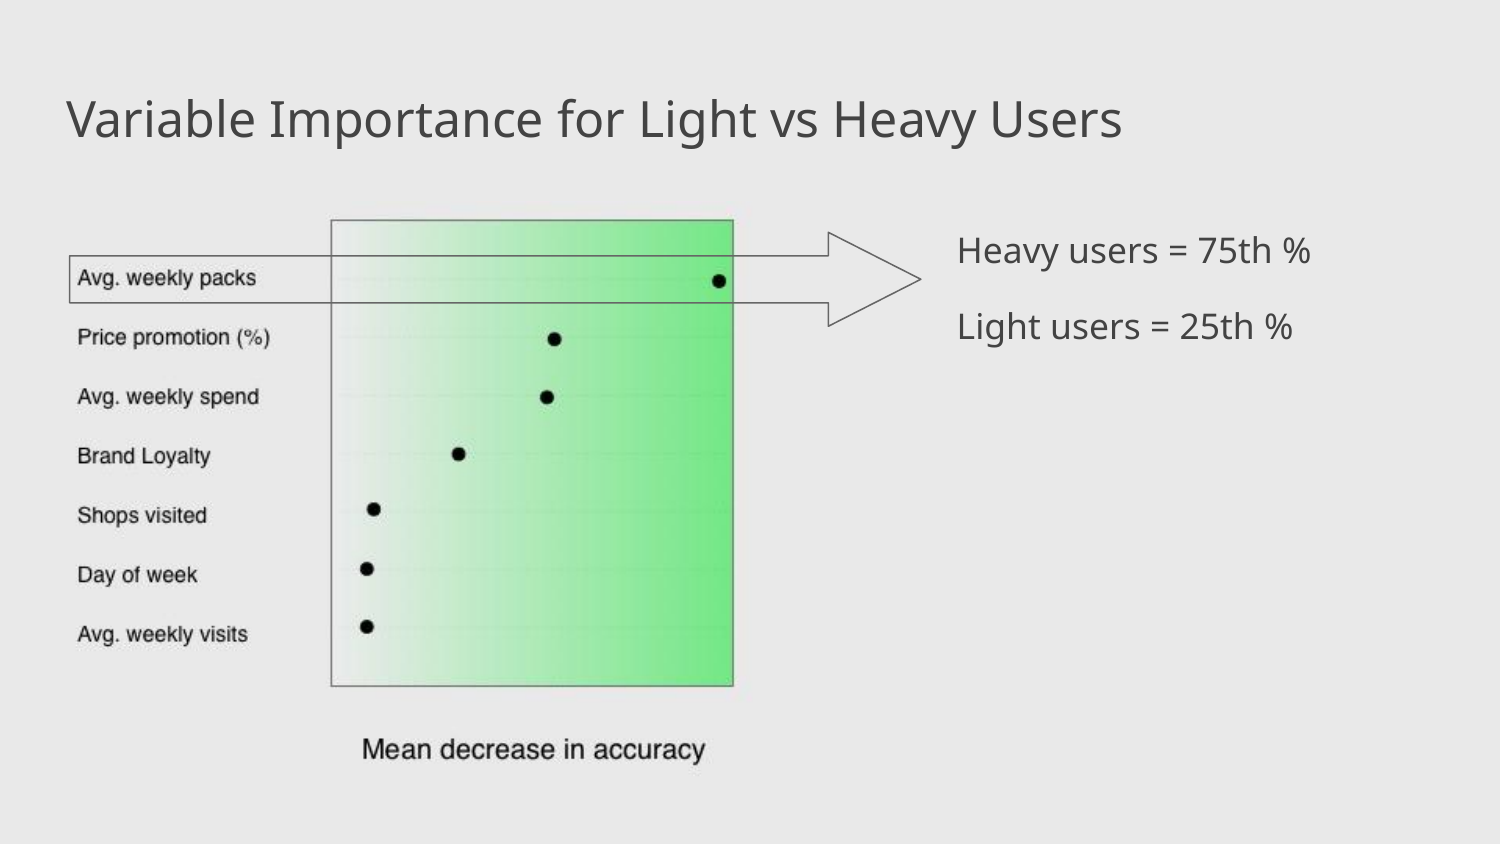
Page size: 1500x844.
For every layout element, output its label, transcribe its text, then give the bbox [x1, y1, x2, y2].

title Variable Importance for Light vs Heavy Users [51, 72, 1449, 167]
list Heavy users = 75th % Light users = 25th % [941, 213, 1486, 386]
picture [50, 200, 757, 781]
text_box [762, 232, 921, 327]
